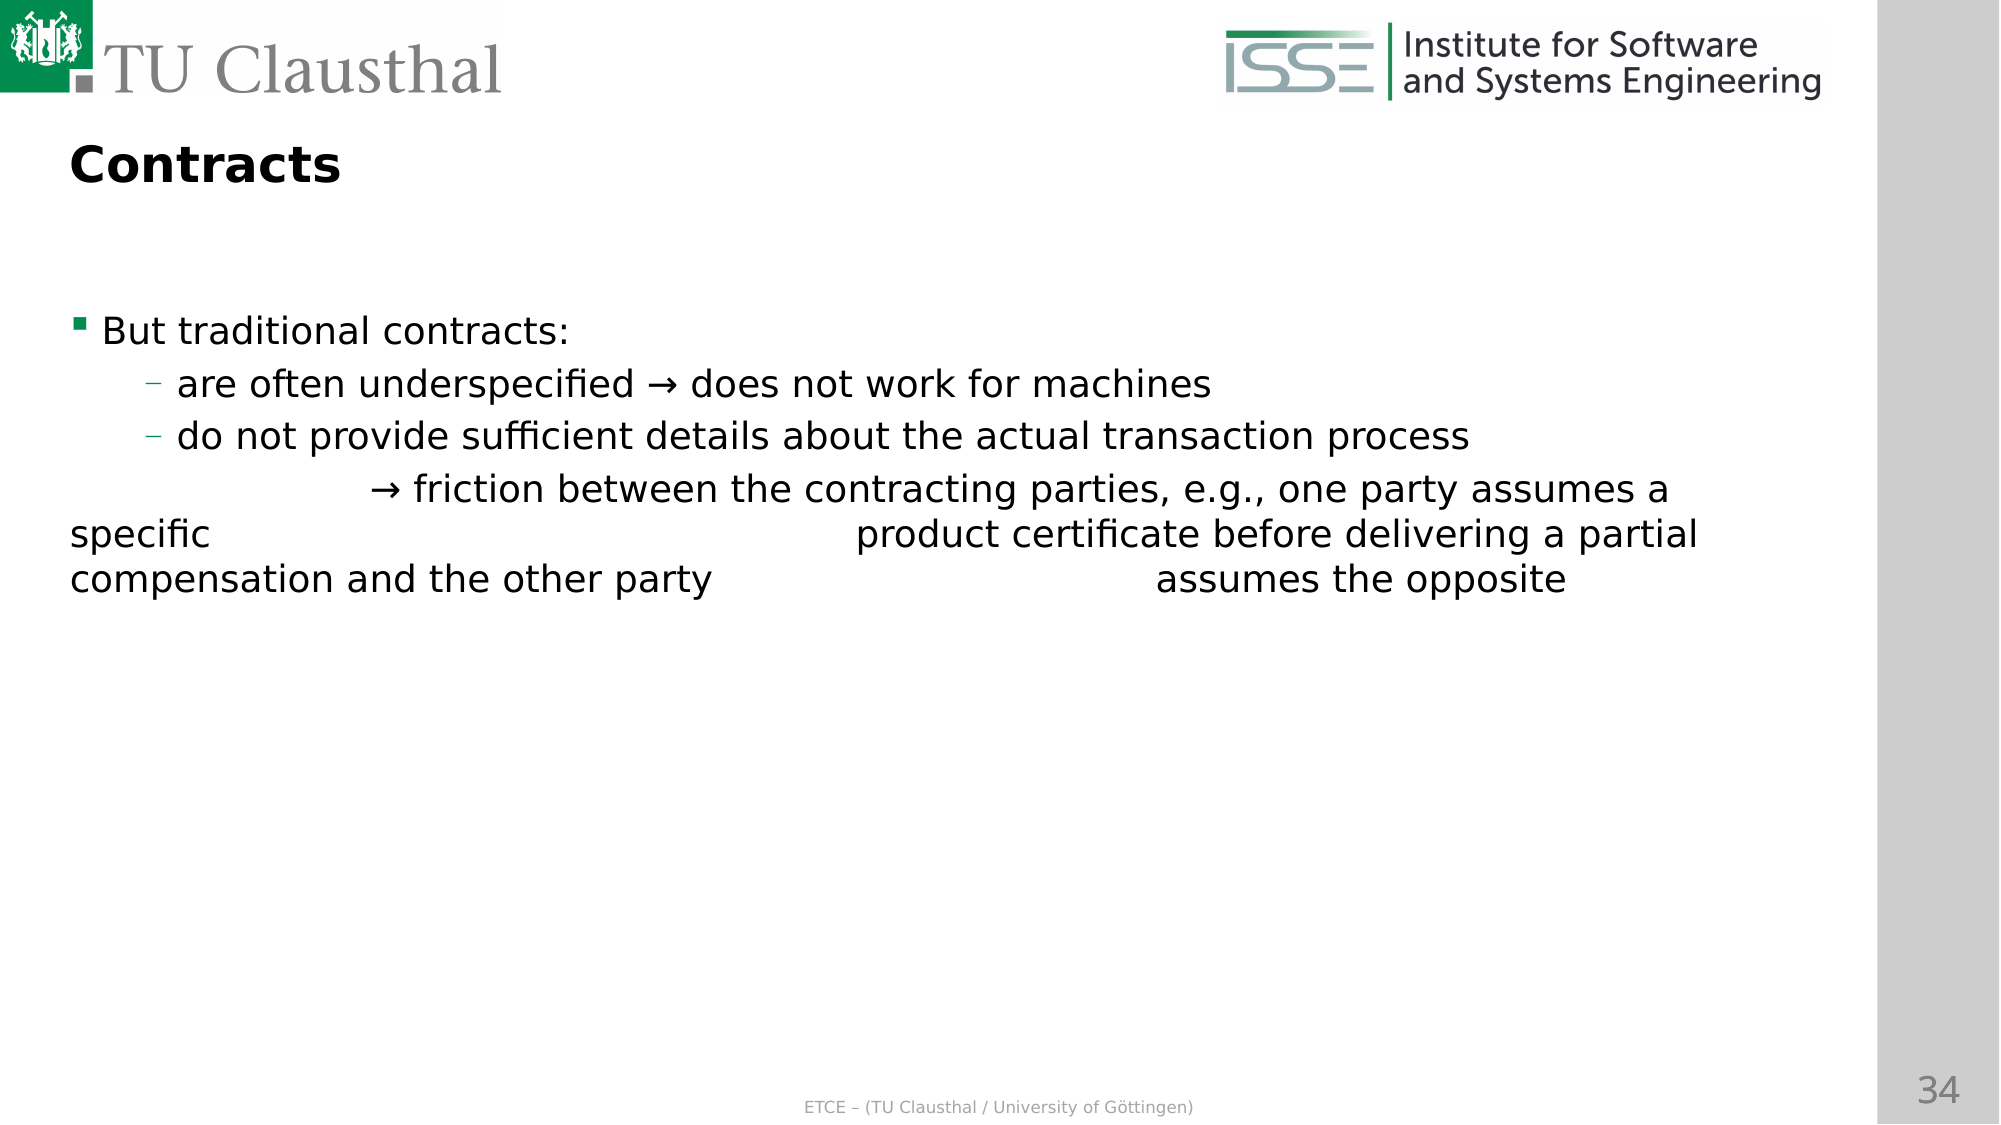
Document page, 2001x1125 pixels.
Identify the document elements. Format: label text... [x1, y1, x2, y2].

picture [0, 0, 501, 93]
picture [1218, 22, 1826, 107]
text_box Contracts [54, 125, 1818, 208]
text_box But traditional contracts: are often underspecified → does not work for machines do not provide sufficient details about the actual transaction process → friction between the contracting parties, e.g., one party assumes a specific product certificate before delivering a partial compensation and the other party assumes the opposite Deadlocks lead to costly conflict resolutions, or even a collapse of the entire contract transaction. Enforcement of traditional contracts proves to be either too complicated, time consuming, or impossible, certainly in international circumstances. [54, 299, 1818, 1034]
